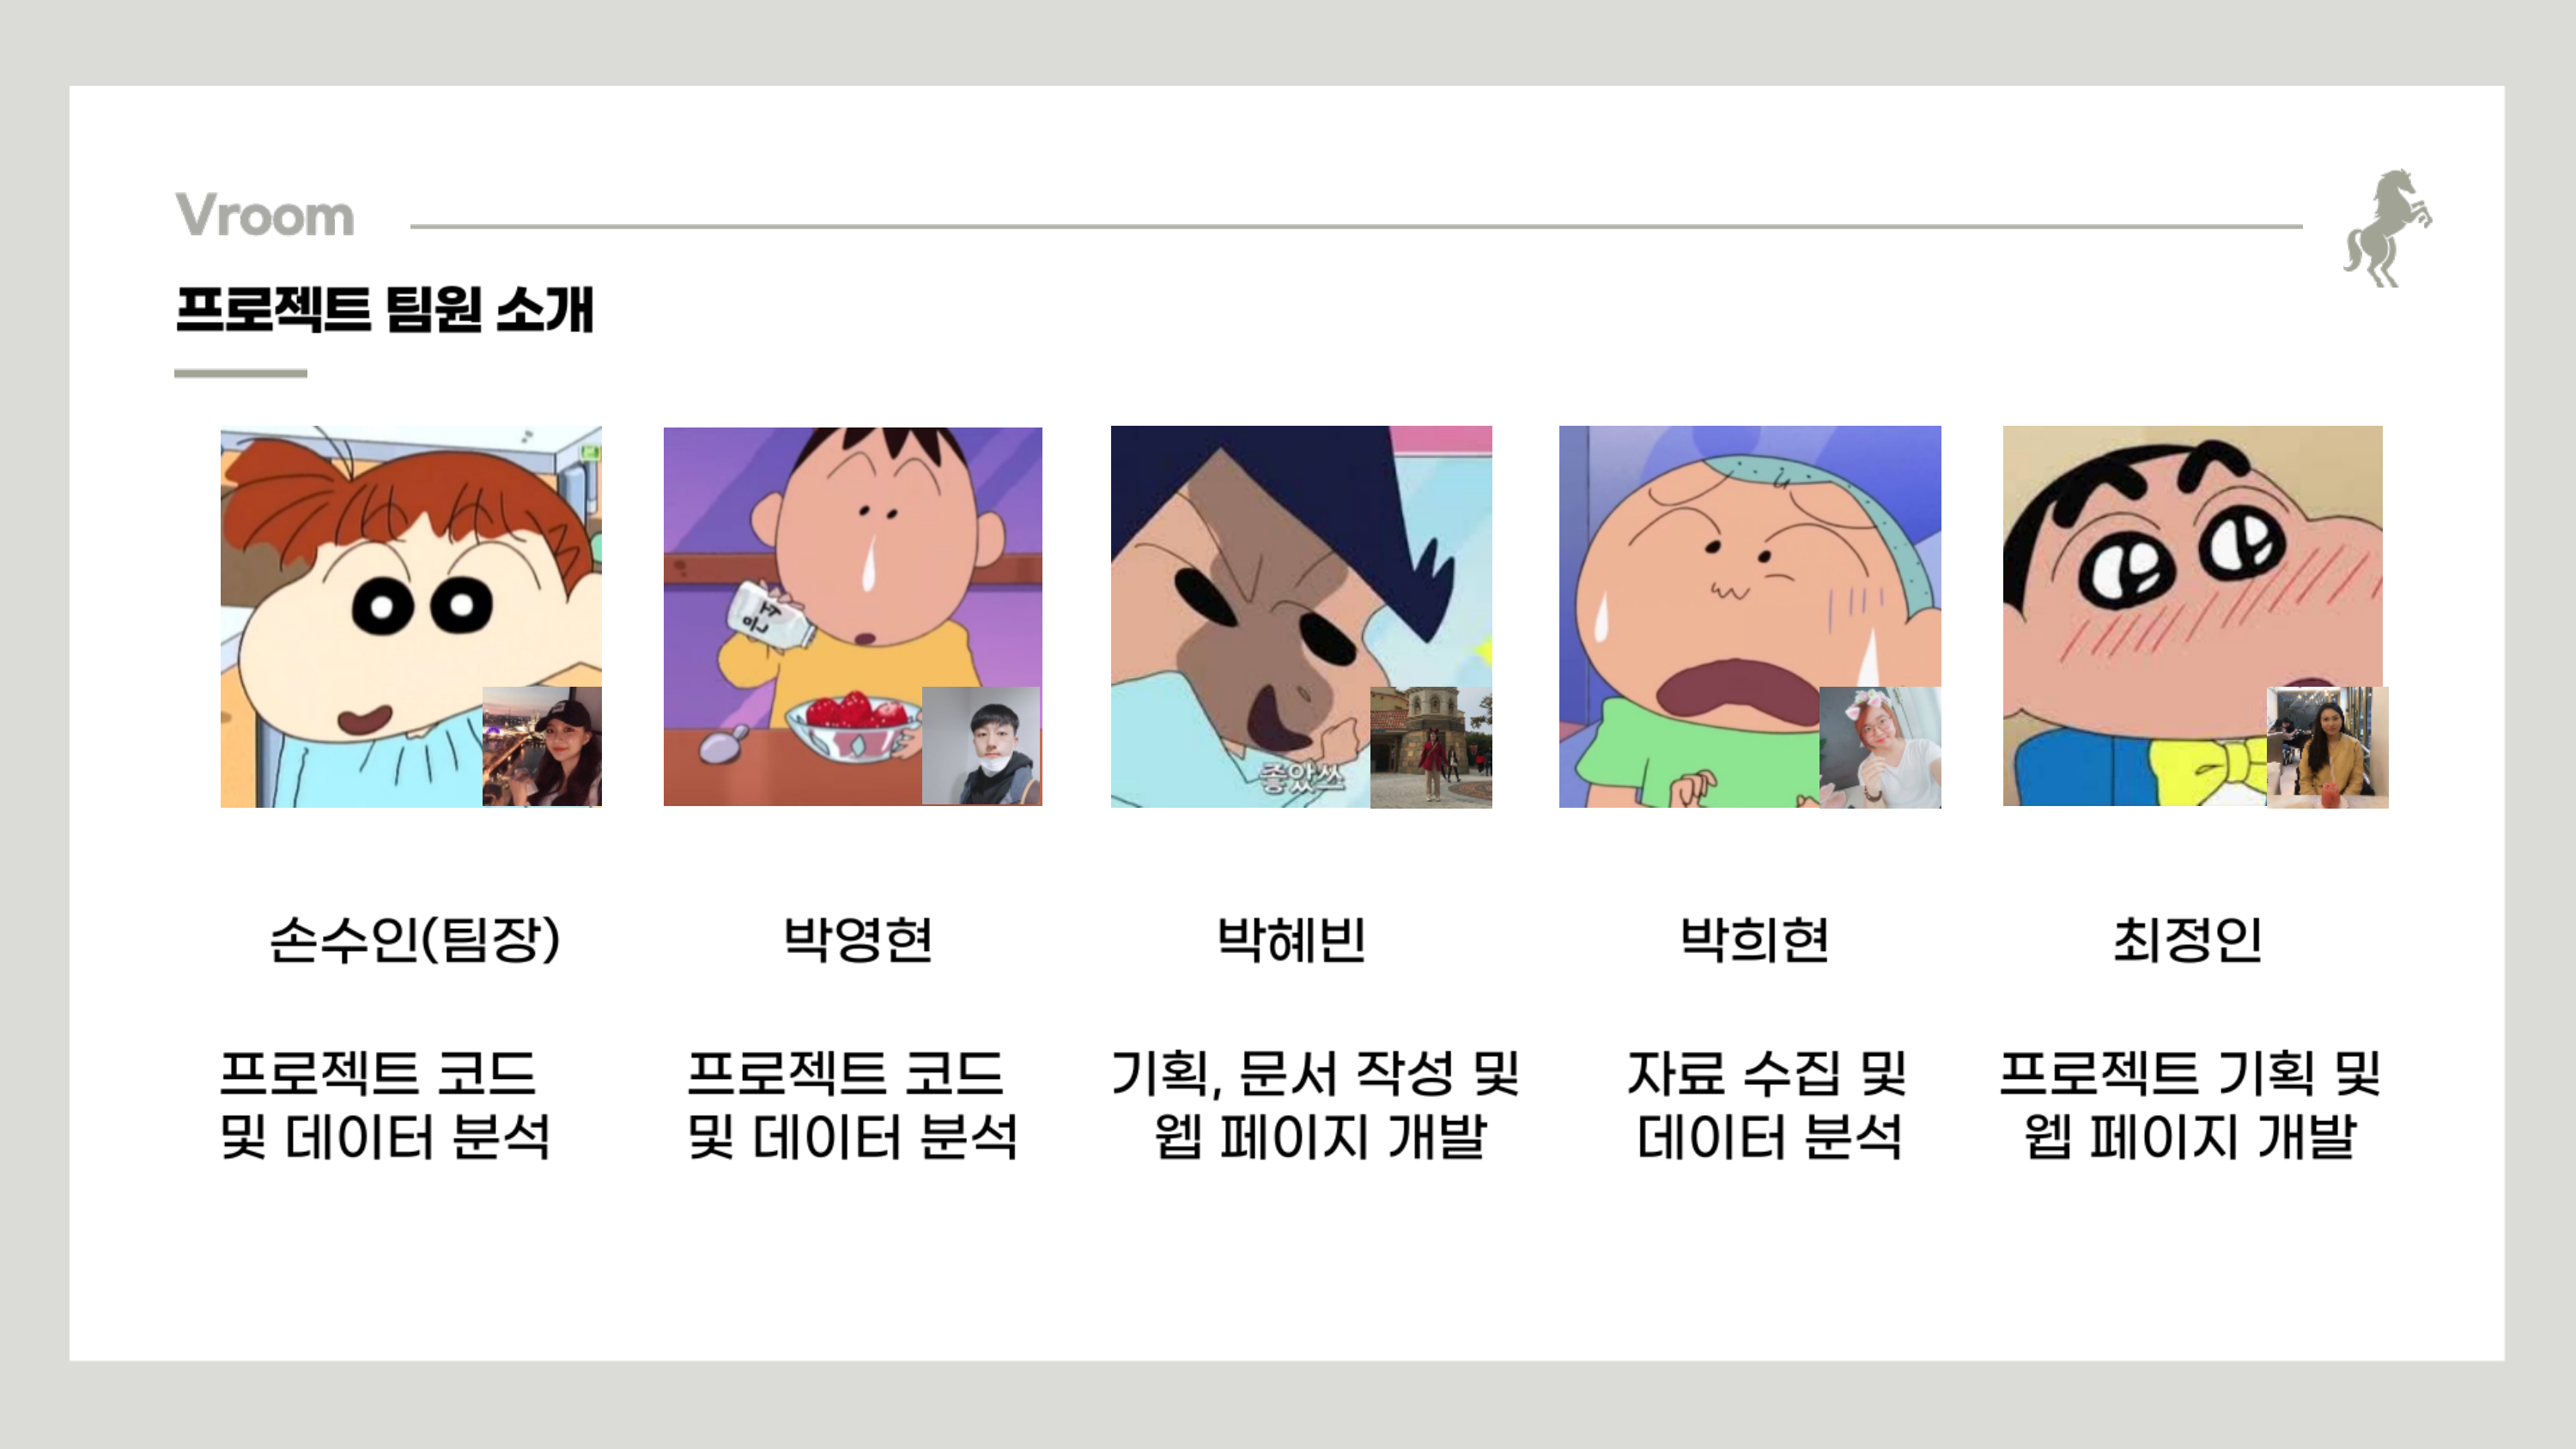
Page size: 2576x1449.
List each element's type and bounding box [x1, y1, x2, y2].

text_box [664, 427, 1042, 806]
picture [212, 902, 2287, 989]
text_box [921, 687, 1040, 804]
text_box [70, 86, 2506, 1362]
text_box [1819, 687, 1941, 809]
text_box [2343, 167, 2433, 288]
picture [166, 177, 374, 258]
text_box [410, 221, 2304, 233]
text_box [1370, 687, 1493, 809]
text_box [1559, 426, 1941, 808]
picture [150, 1034, 2405, 1185]
picture [167, 259, 618, 359]
text_box [483, 687, 602, 806]
text_box [220, 426, 602, 808]
text_box [174, 358, 307, 390]
text_box [2002, 426, 2384, 806]
text_box [2266, 687, 2389, 809]
text_box [1111, 426, 1493, 808]
